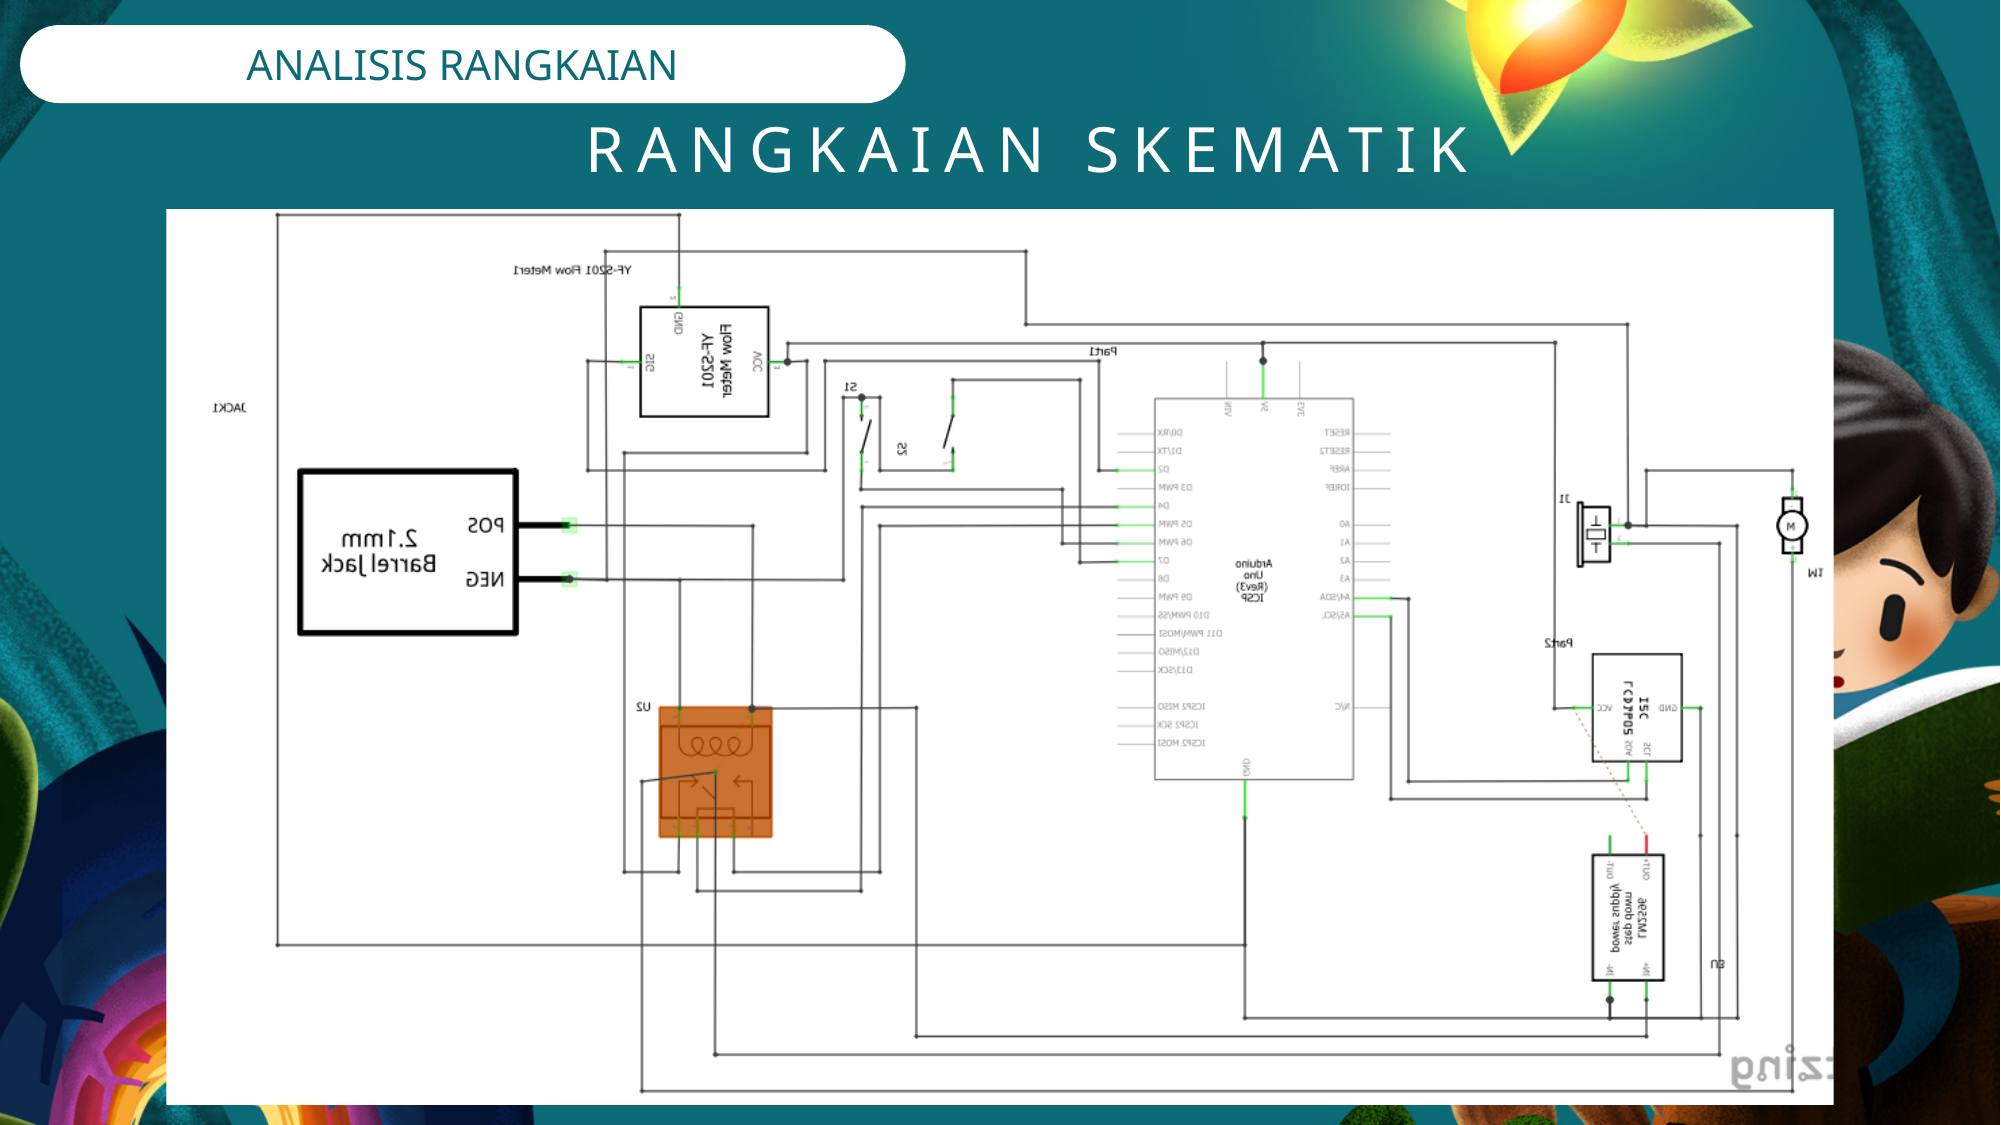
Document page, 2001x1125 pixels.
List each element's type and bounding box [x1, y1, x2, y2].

picture [166, 209, 1834, 1105]
text_box [0, 0, 2000, 1125]
